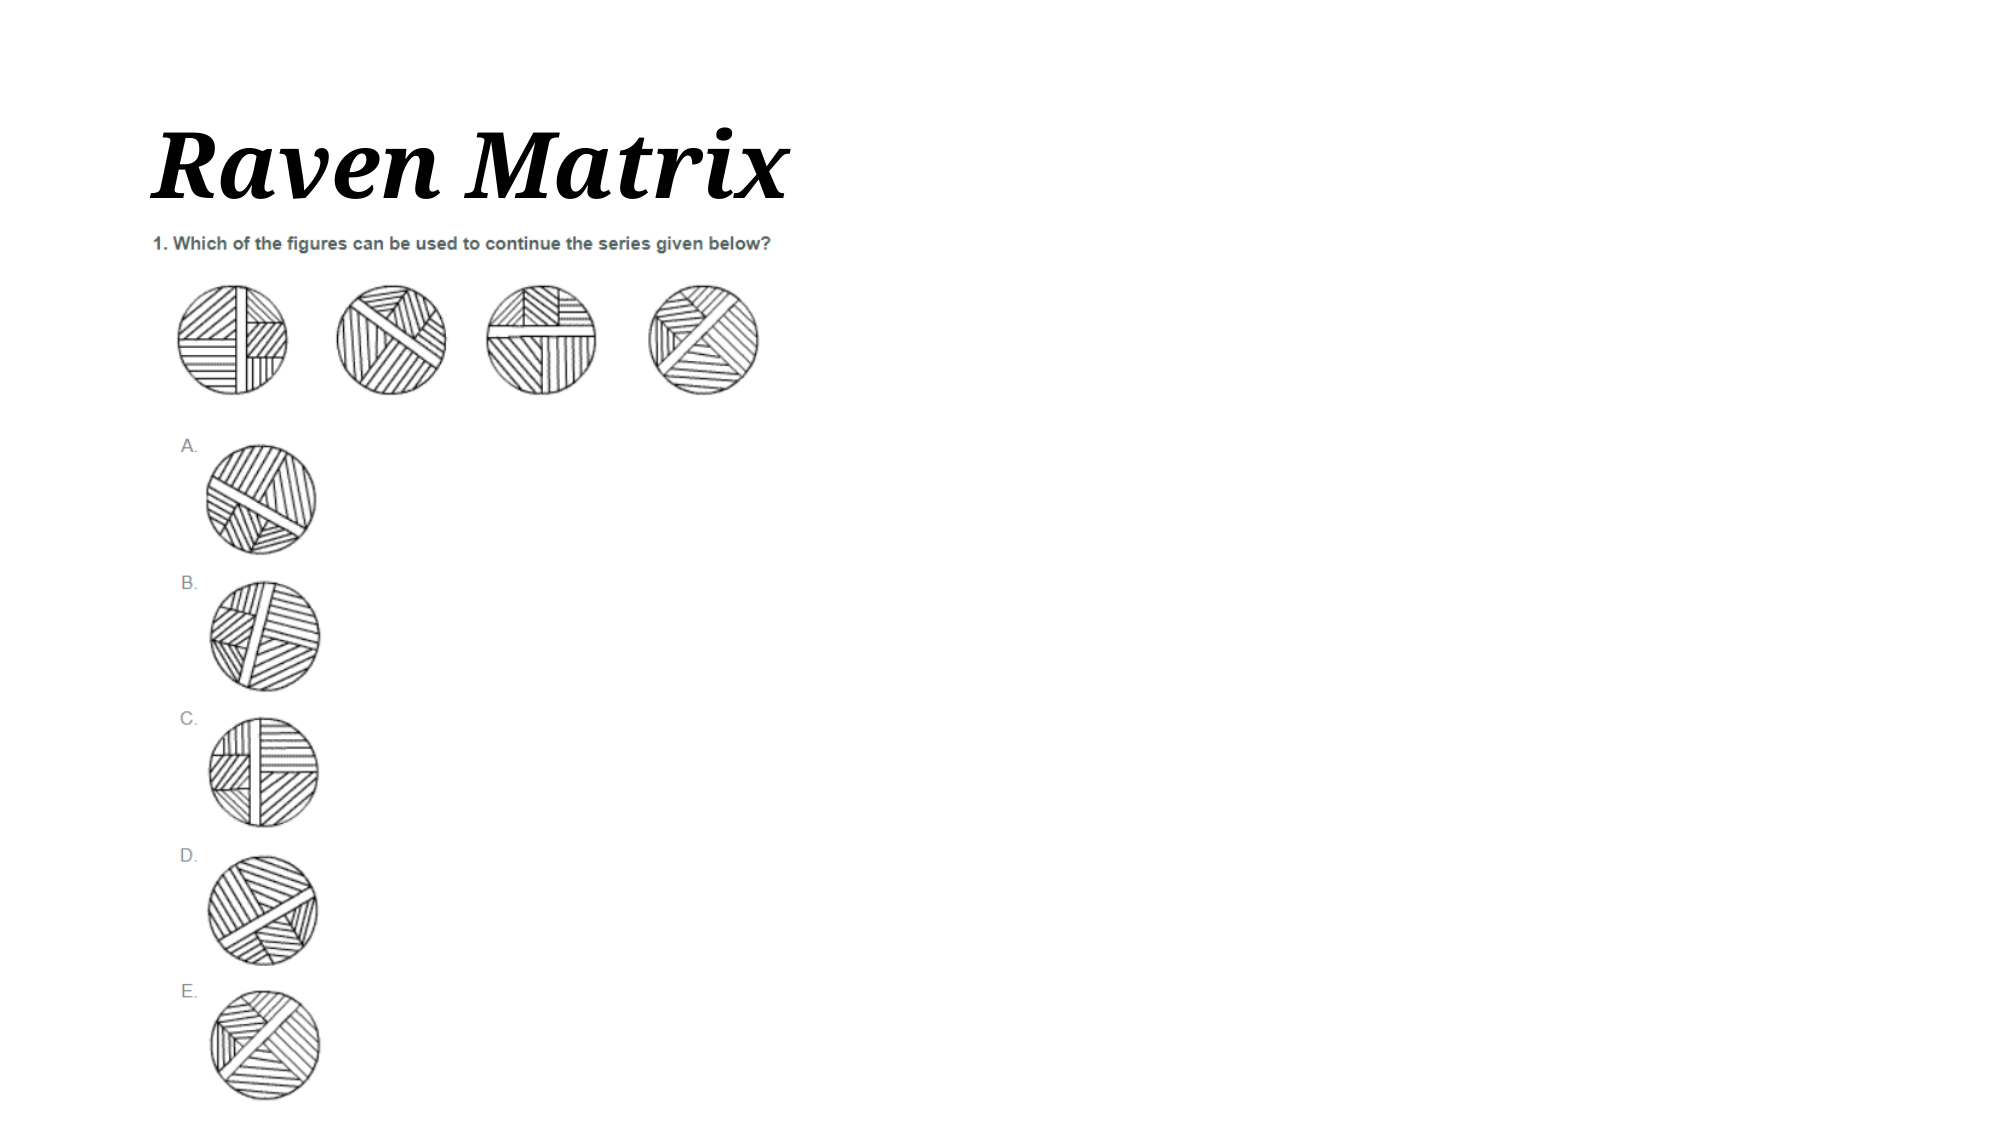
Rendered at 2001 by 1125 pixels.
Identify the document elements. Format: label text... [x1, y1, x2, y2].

picture [136, 210, 823, 1106]
title Raven Matrix [137, 59, 1863, 278]
